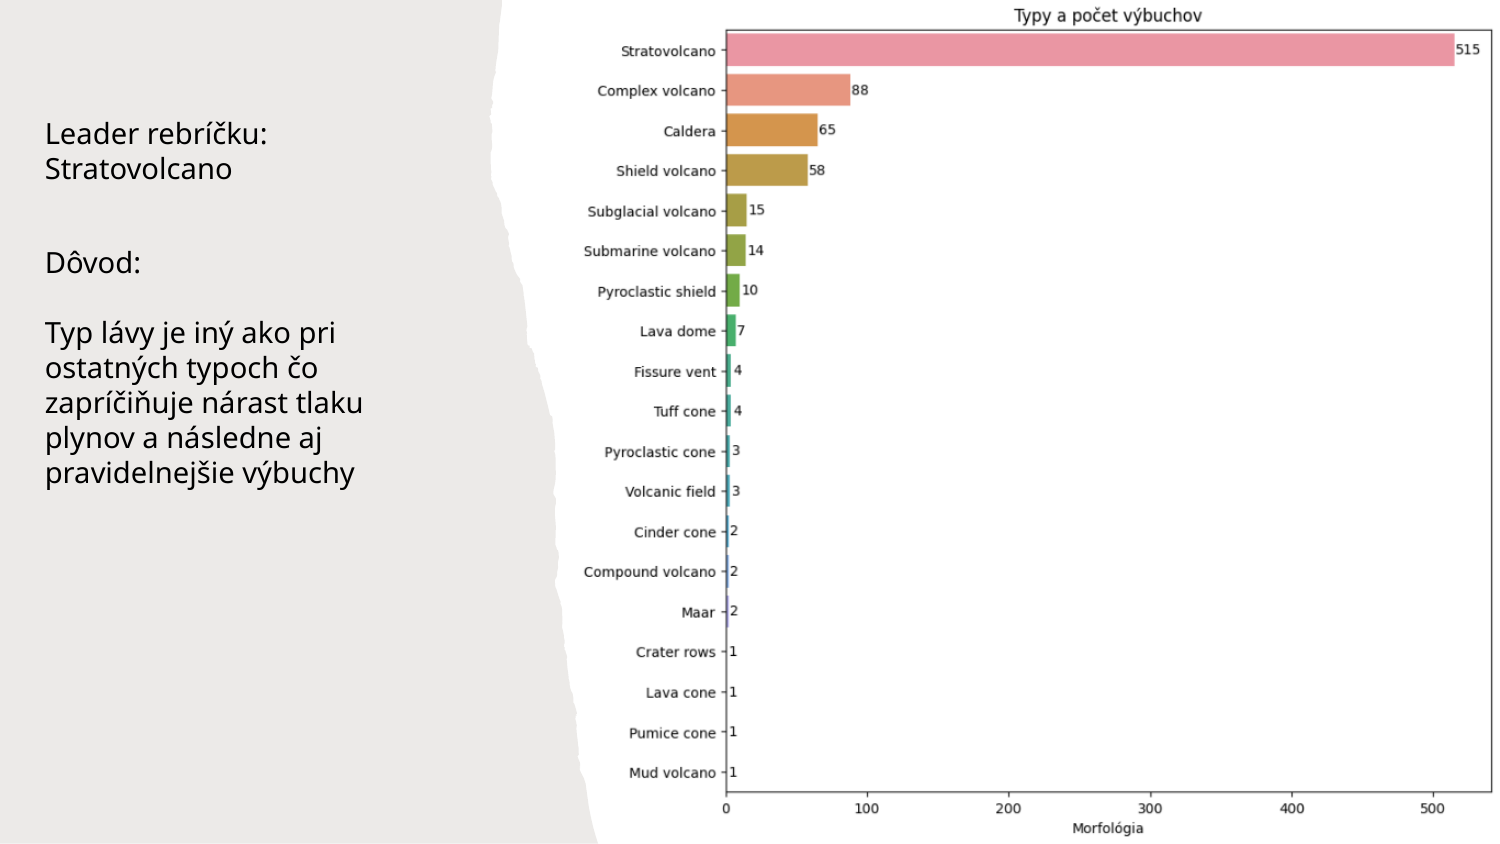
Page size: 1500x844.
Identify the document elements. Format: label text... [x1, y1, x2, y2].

text_box Dôvod: Typ lávy je iný ako pri ostatných typoch čo zapríčiňuje nárast tlaku plynov a následne aj pravidelnejšie výbuchy [29, 229, 427, 504]
picture [574, 0, 1500, 844]
text_box [0, 0, 569, 844]
text_box Leader rebríčku: Stratovolcano [29, 100, 447, 201]
